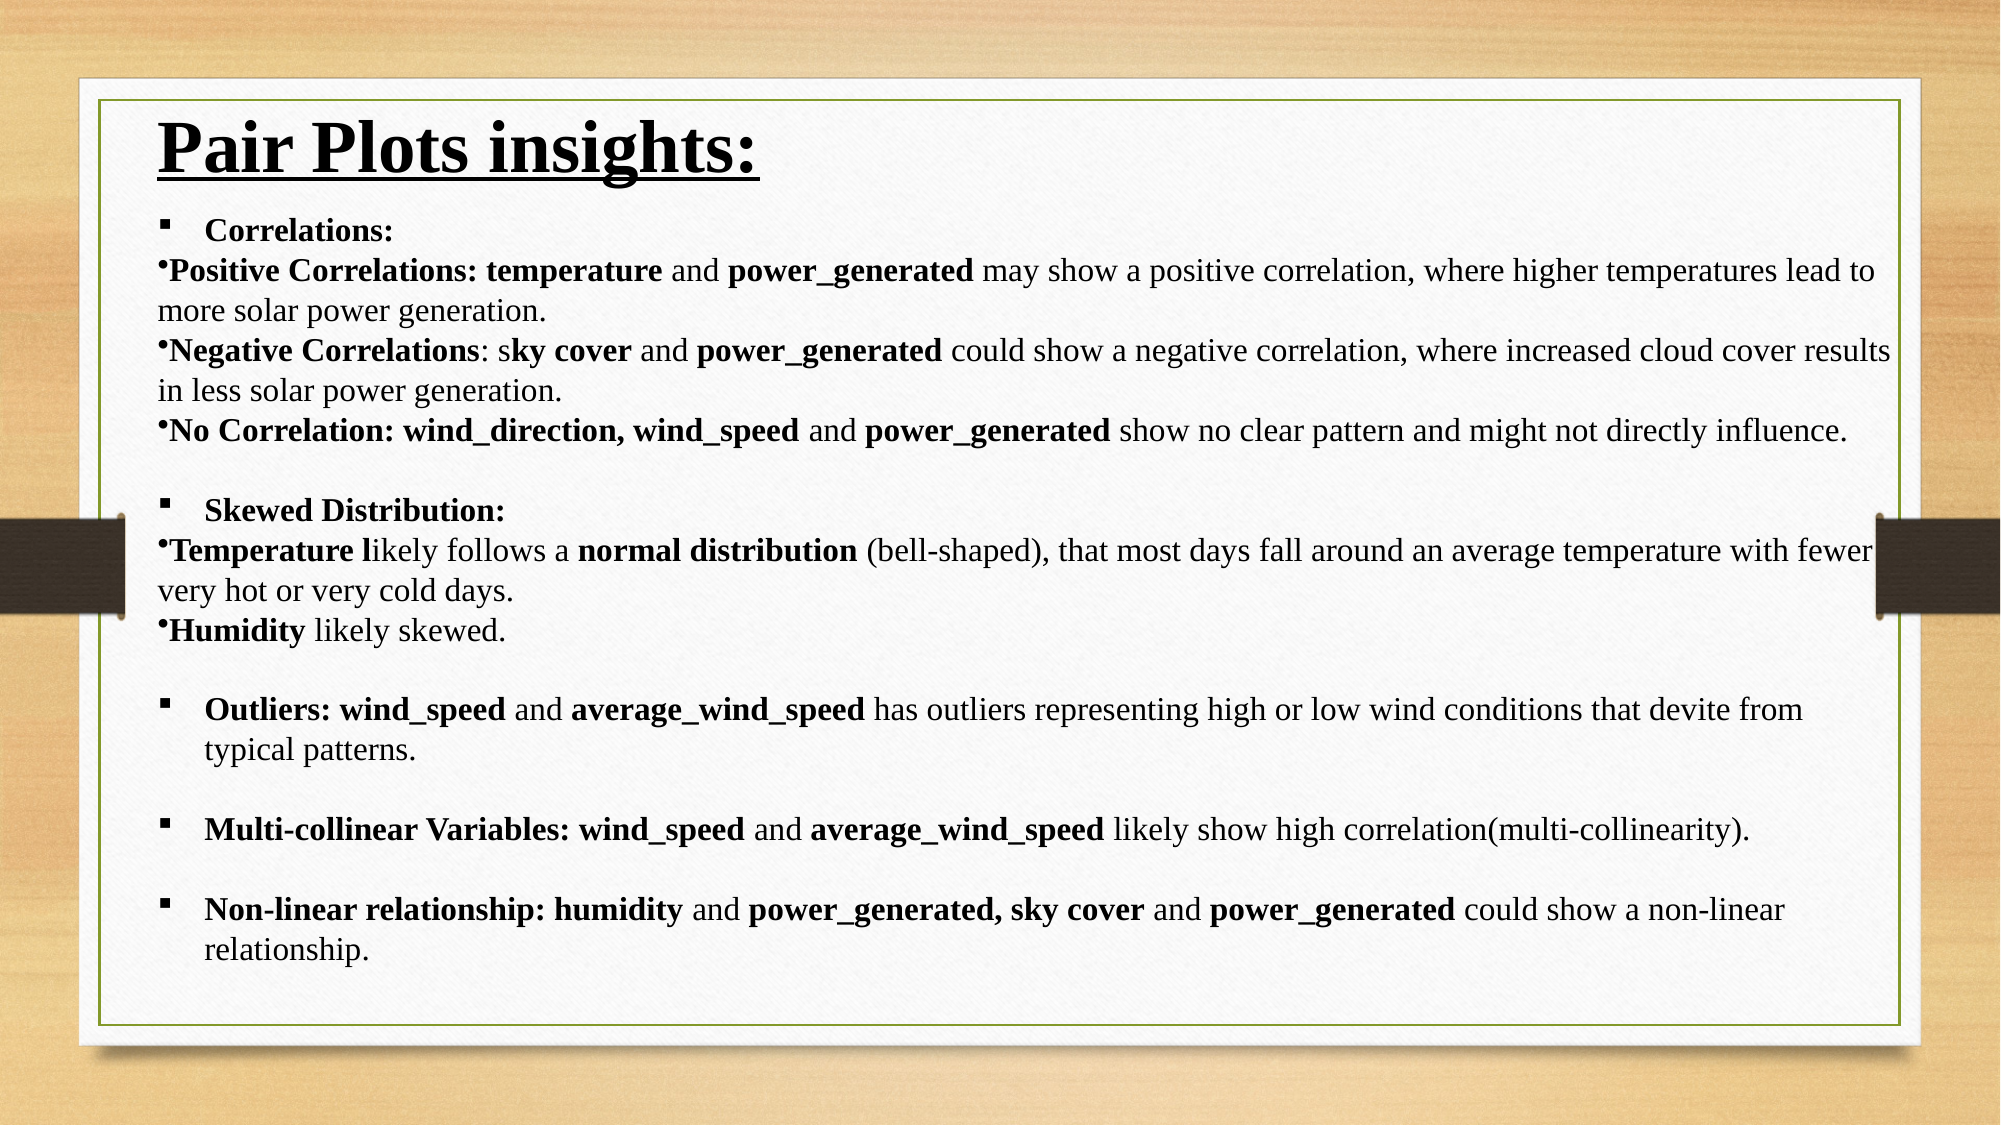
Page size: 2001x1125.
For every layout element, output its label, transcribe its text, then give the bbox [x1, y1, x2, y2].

picture [0, 0, 2001, 1125]
text_box Pair Plots insights: [142, 90, 966, 196]
text_box Correlations: Positive Correlations: temperature and power_generated may show a positive correlation, where higher temperatures lead to more solar power generation. Negative Correlations: sky cover and power_generated could show a negative correlation, where increased cloud cover results in less solar power generation. No Correlation: wind_direction, wind_speed and power_generated show no clear pattern and might not directly influence. Skewed Distribution: Temperature likely follows a normal distribution (bell-shaped), that most days fall around an average temperature with fewer very hot or very cold days. Humidity likely skewed. Outliers: wind_speed and average_wind_speed has outliers representing high or low wind conditions that devite from typical patterns. Multi-collinear Variables: wind_speed and average_wind_speed likely show high correlation(multi-collinearity). Non-linear relationship: humidity and power_generated, sky cover and power_generated could show a non-linear relationship. [142, 201, 1911, 975]
